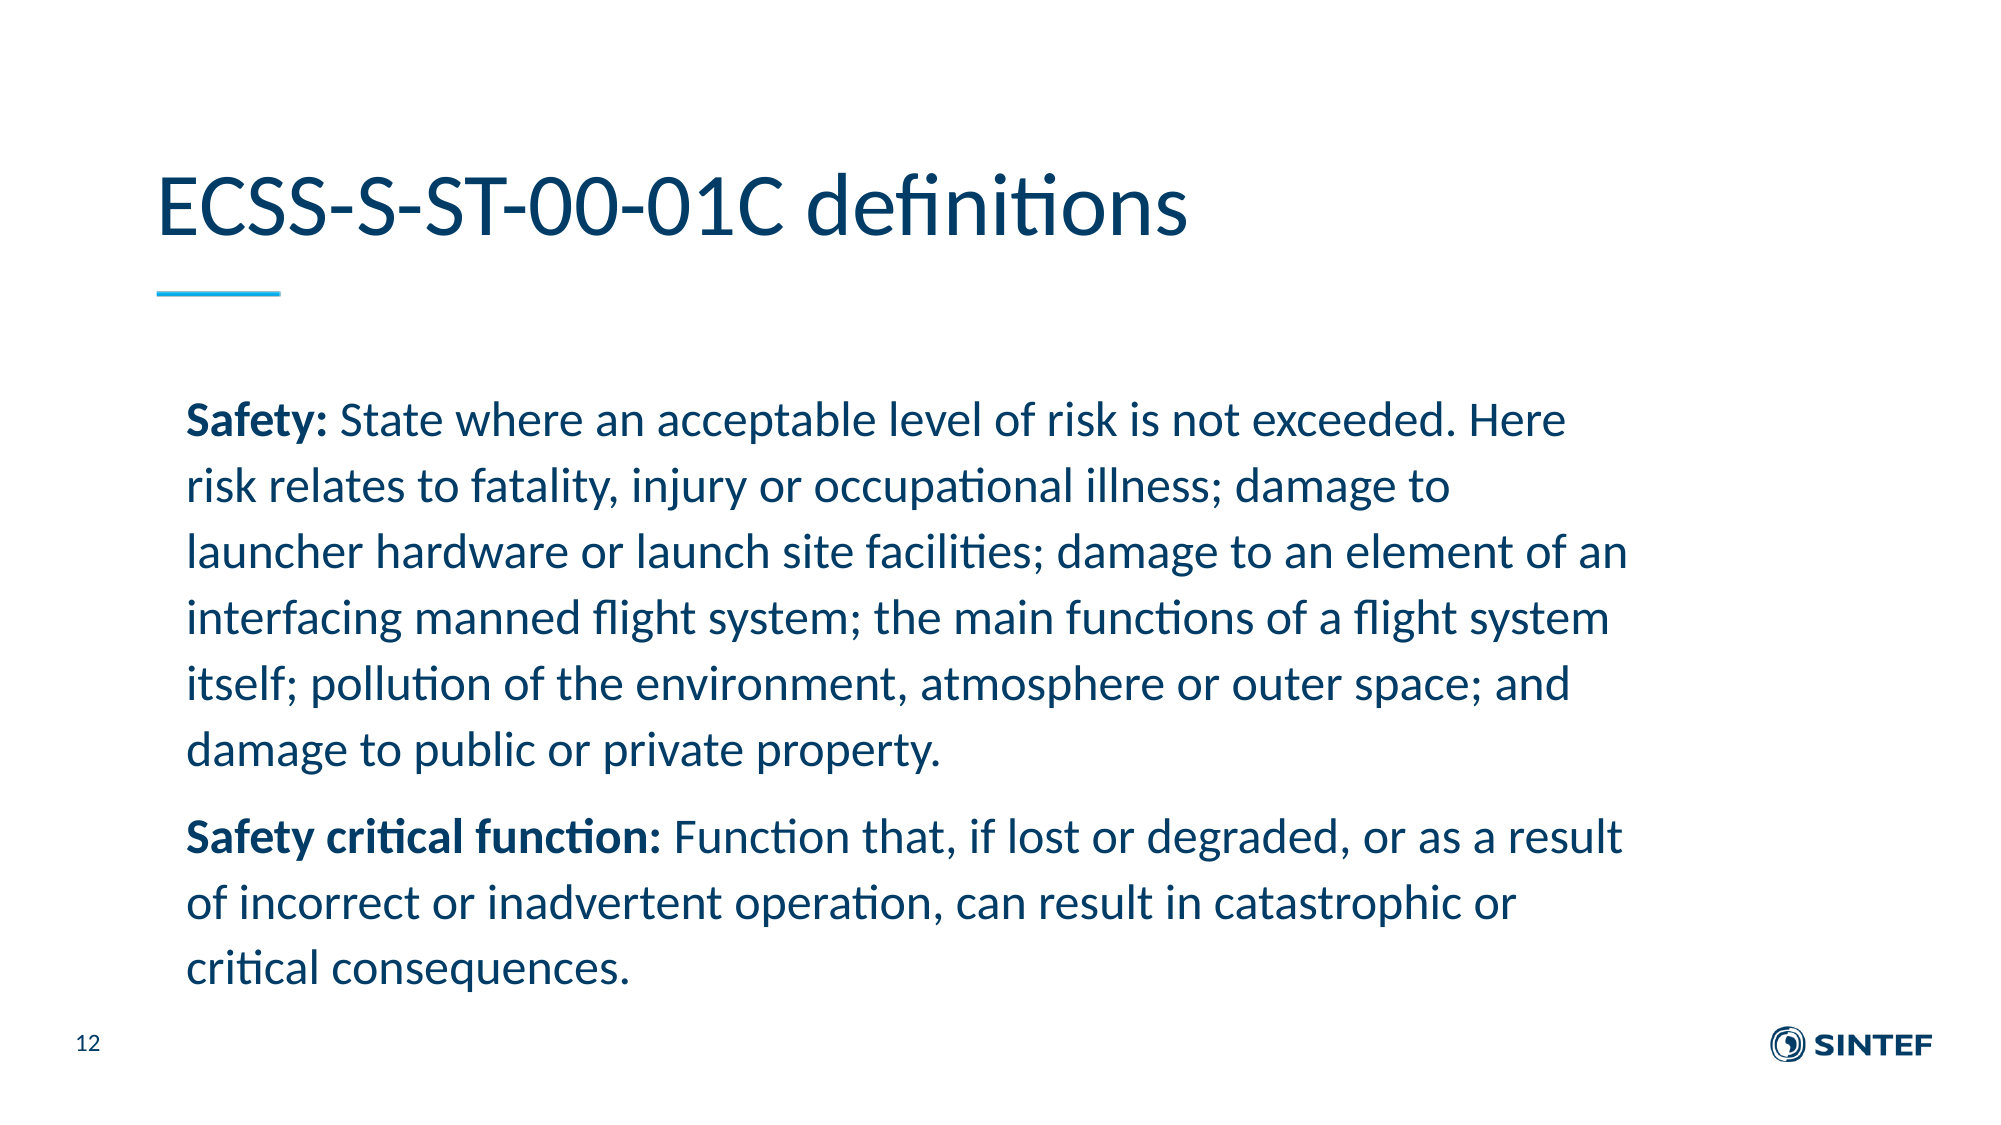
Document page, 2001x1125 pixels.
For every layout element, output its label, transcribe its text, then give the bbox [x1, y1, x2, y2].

list Safety: State where an acceptable level of risk is not exceeded. Here risk relates to fatality, injury or occupational illness; damage to launcher hardware or launch site facilities; damage to an element of an interfacing manned flight system; the main functions of a flight system itself; pollution of the environment, atmosphere or outer space; and damage to public or private property. Safety critical function: Function that, if lost or degraded, or as a result of incorrect or inadvertent operation, can result in catastrophic or critical consequences. [156, 380, 1634, 1005]
title ECSS-S-ST-00-01C definitions [156, 145, 1634, 298]
picture [1770, 1026, 1932, 1062]
slide_number 12 [75, 1026, 126, 1057]
